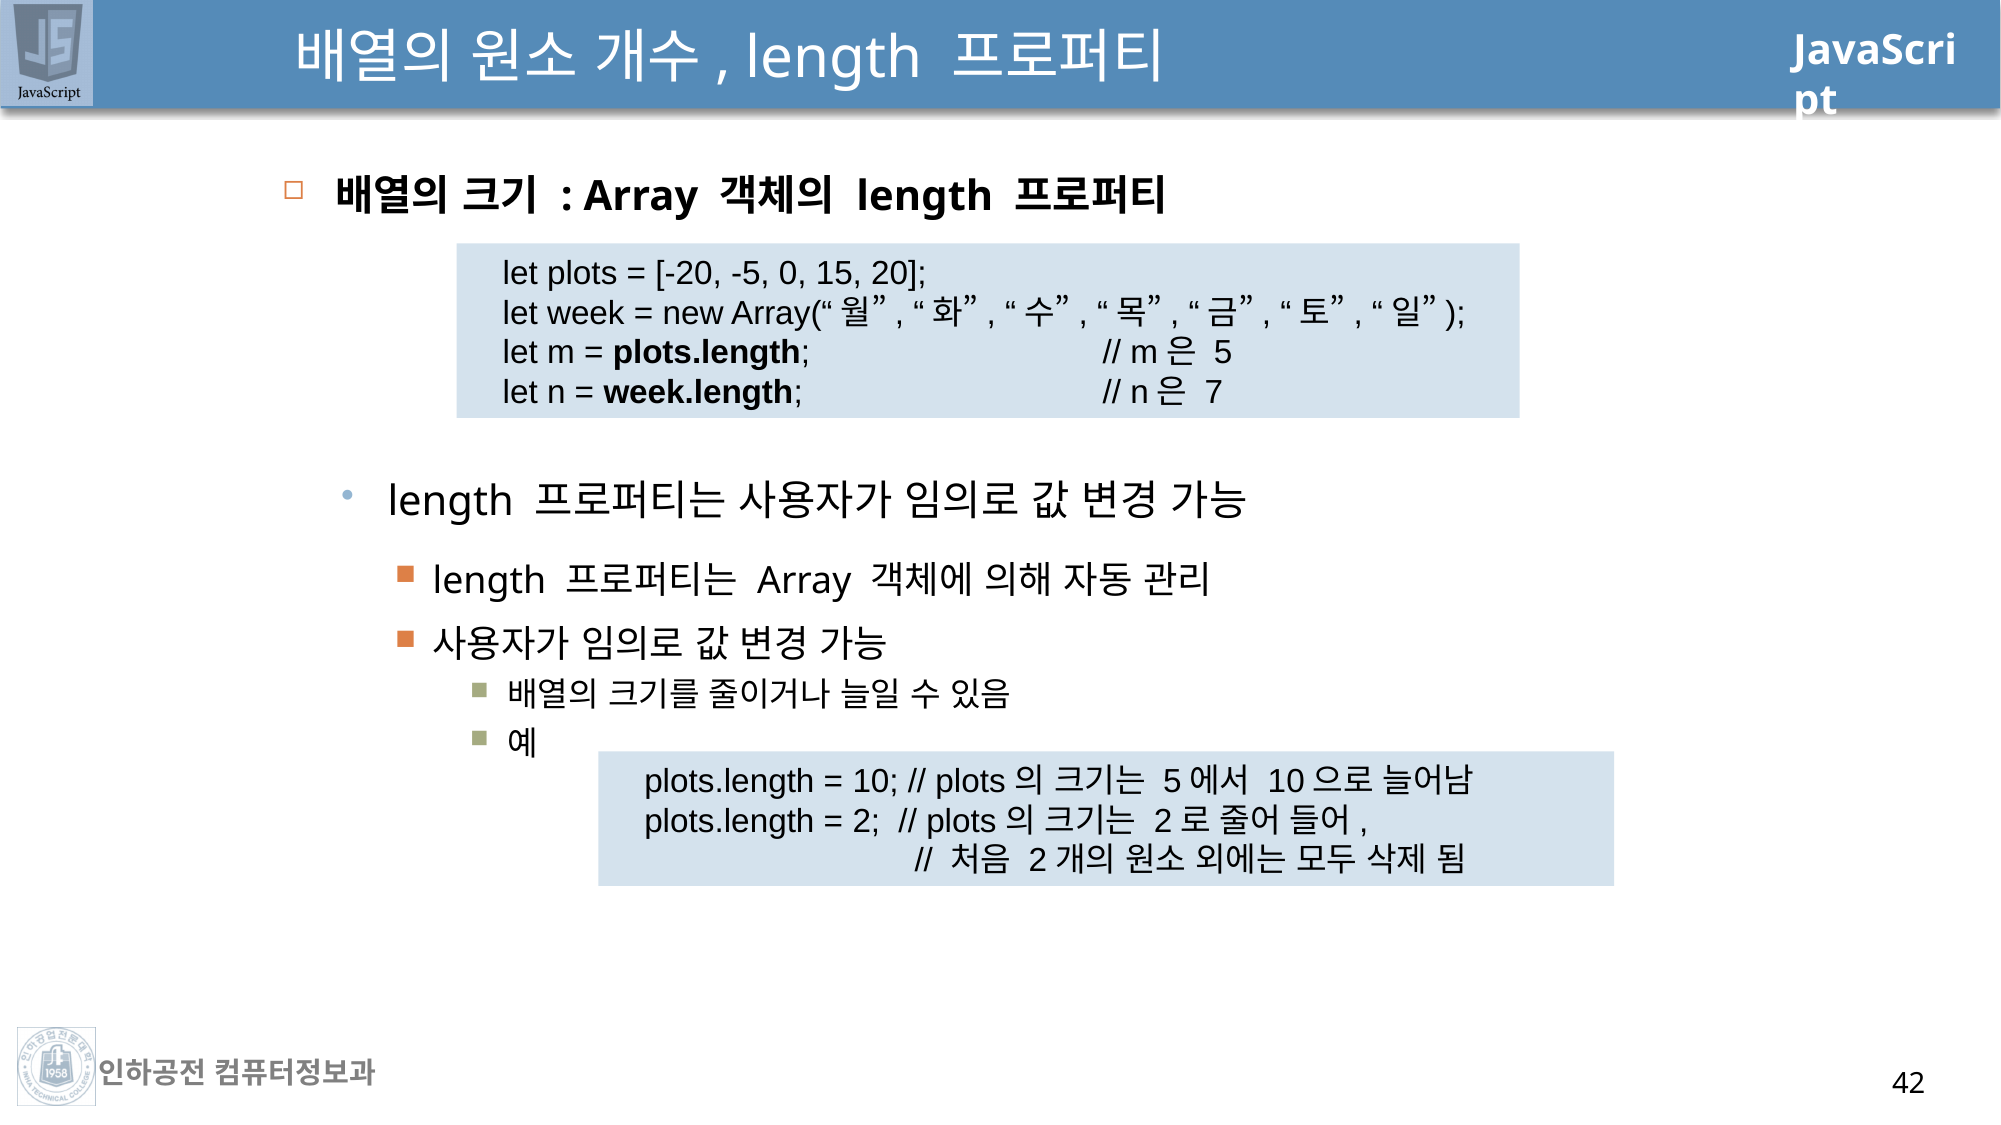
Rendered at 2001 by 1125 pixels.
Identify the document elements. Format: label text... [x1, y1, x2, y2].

text_box plots.length = 10; // plots의 크기는 5에서 10으로 늘어남 plots.length = 2; // plots의 크기는 2로 줄어 들어, // 처음 2개의 원소 외에는 모두 삭제 됨 [598, 751, 1615, 886]
title 배열의 원소 개수, length 프로퍼티 [279, 7, 1390, 102]
list 배열의 크기 : Array 객체의 length 프로퍼티 length 프로퍼티는 사용자가 임의로 값 변경 가능 length 프로퍼티는 Array 객체에 의해 자동 관리 사용자가 임의로 값 변경 가능 배열의 크기를 줄이거나 늘일 수 있음 예 [267, 160, 1934, 988]
text_box let plots = [-20, -5, 0, 15, 20]; let week = new Array(“월”, “화”, “수”, “목”, “금”, “토”, “일”); let m = plots.length; // m은 5 let n = week.length; // n은 7 [456, 243, 1520, 418]
